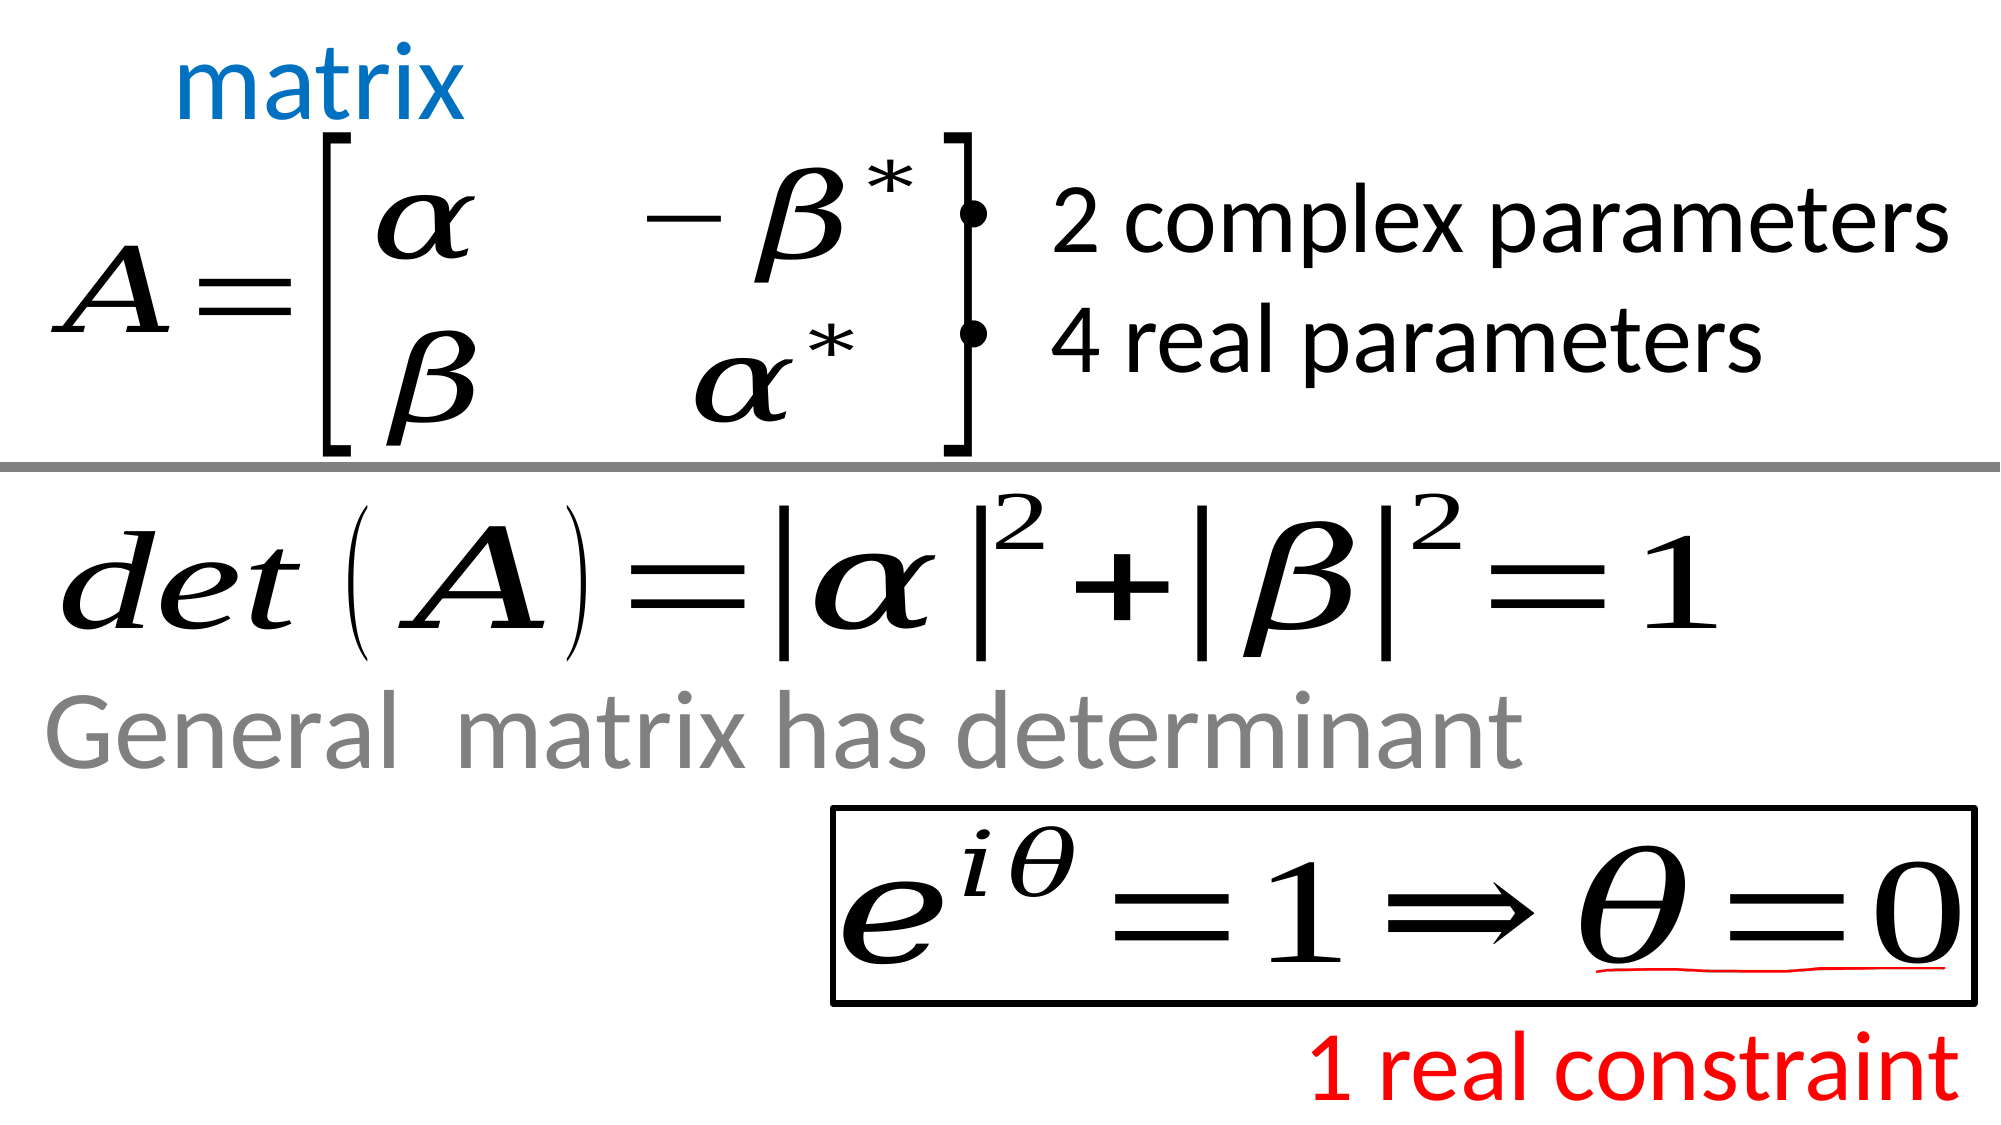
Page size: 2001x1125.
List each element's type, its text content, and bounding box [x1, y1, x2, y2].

picture [1596, 967, 1954, 978]
text_box 2 complex parameters 4 real parameters [941, 145, 1972, 401]
text_box 1 real constraint [1266, 992, 1976, 1125]
